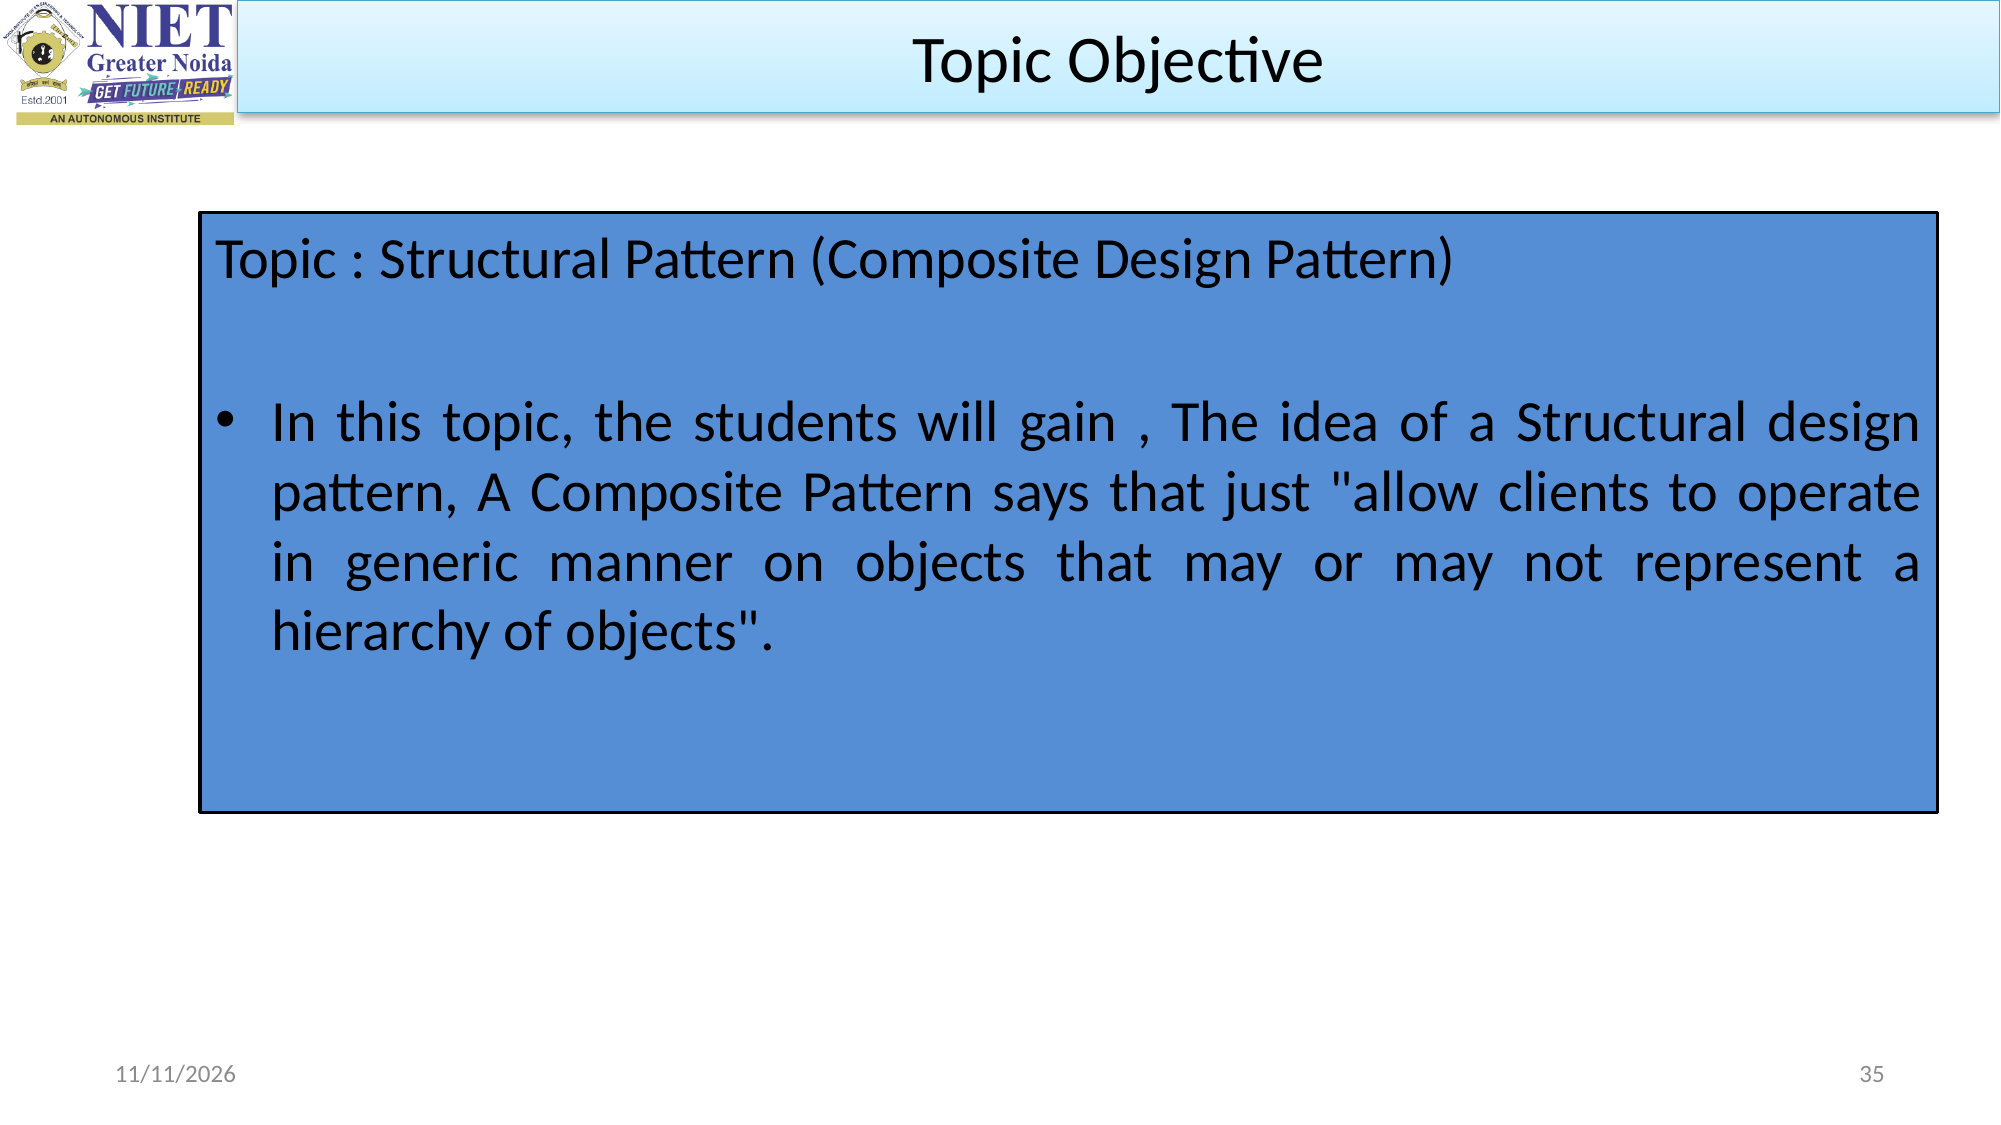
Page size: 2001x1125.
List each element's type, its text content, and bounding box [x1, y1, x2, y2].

text_box Topic Objective [237, 0, 2000, 113]
picture [3, 2, 234, 125]
slide_number 35 [1433, 1042, 1900, 1103]
list Topic : Structural Pattern (Composite Design Pattern) In this topic, the students will gain , The idea of a Structural design pattern, A Composite Pattern says that just "allow clients to operate in generic manner on objects that may or may not represent a hierarchy of objects". [200, 212, 1938, 813]
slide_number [99, 1042, 567, 1103]
